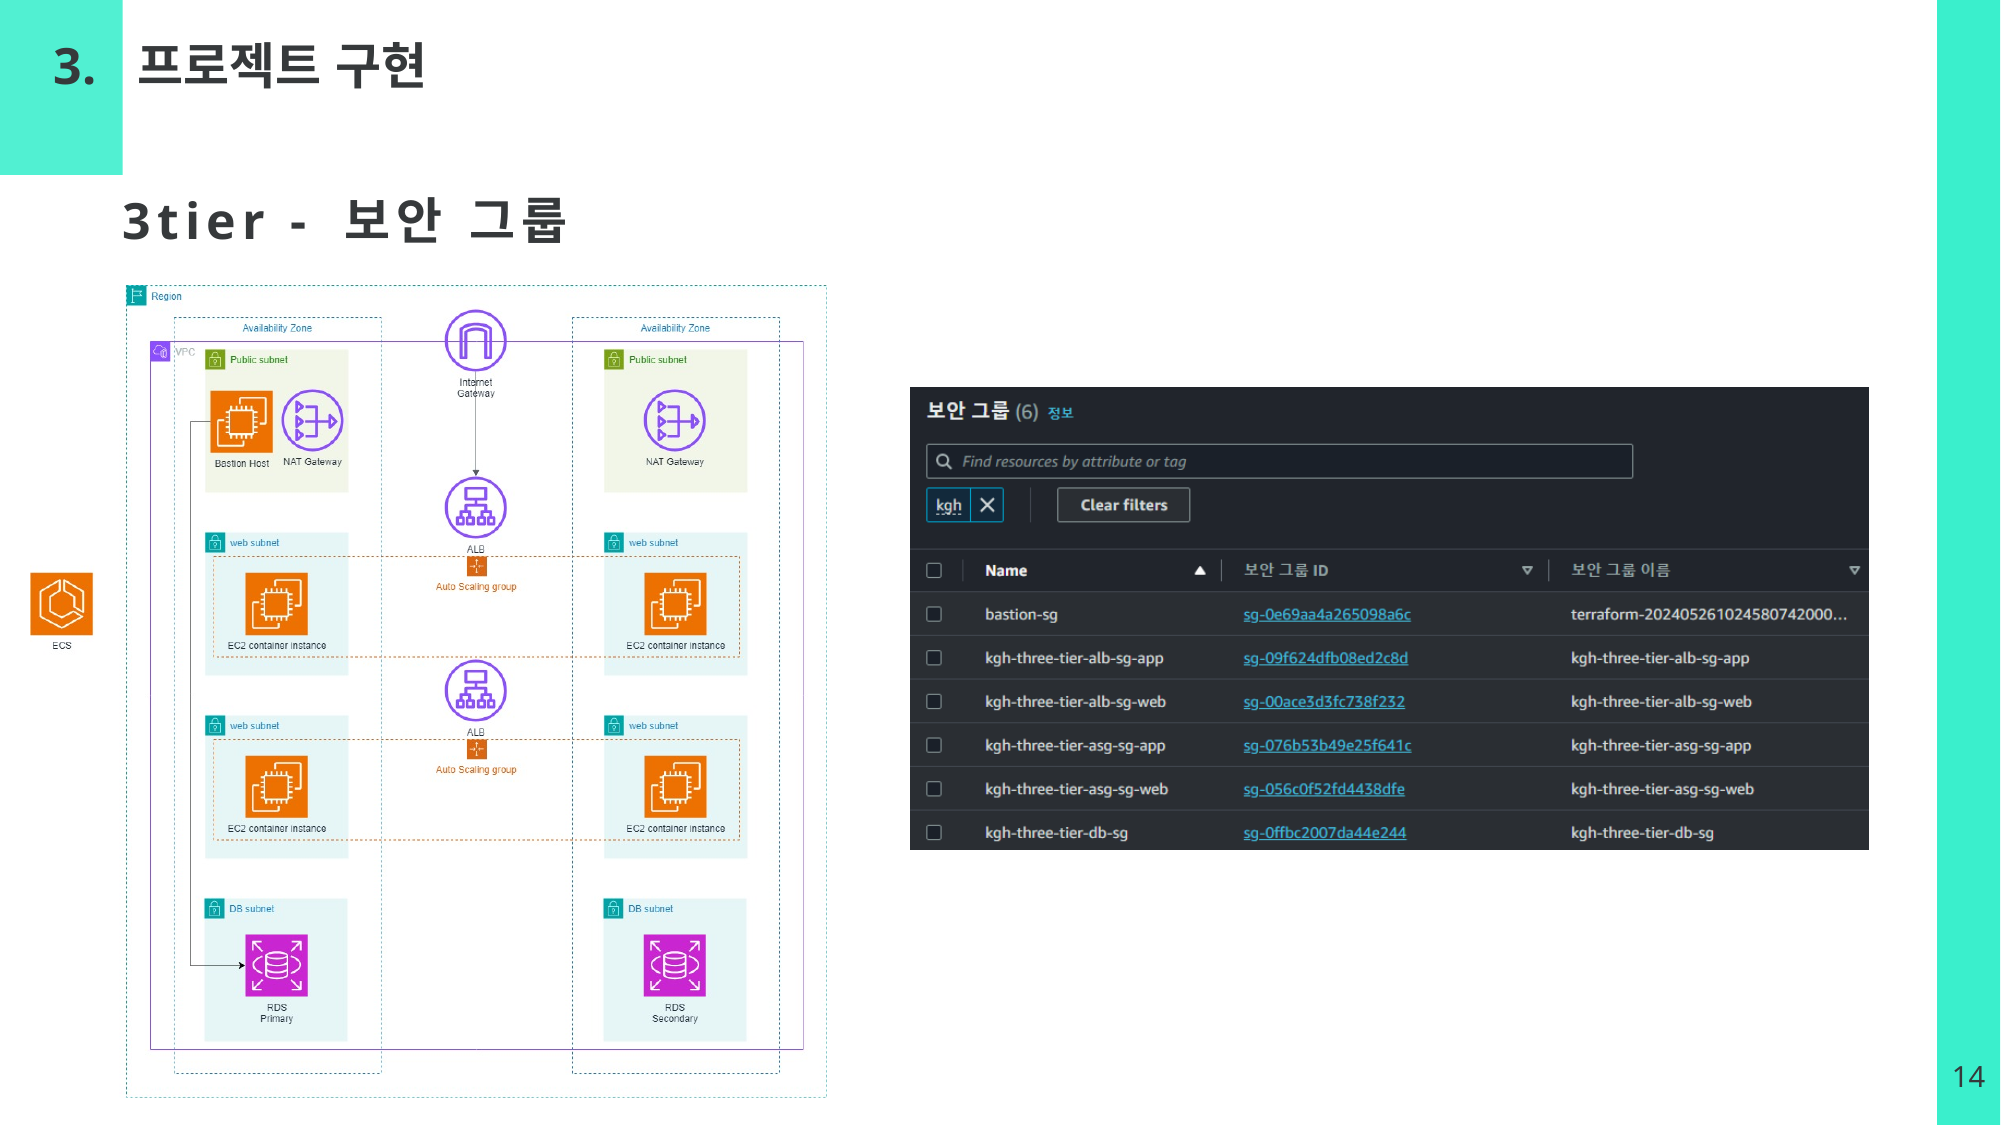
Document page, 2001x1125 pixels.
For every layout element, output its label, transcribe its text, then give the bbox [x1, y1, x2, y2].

slide_number 14 [1922, 1046, 2000, 1110]
text_box [0, 0, 123, 175]
text_box 3. [38, 26, 122, 102]
picture [30, 285, 827, 1098]
text_box 프로젝트 구현 [122, 26, 560, 102]
text_box 3tier - 보안 그룹 [122, 184, 699, 250]
picture [910, 387, 1869, 850]
